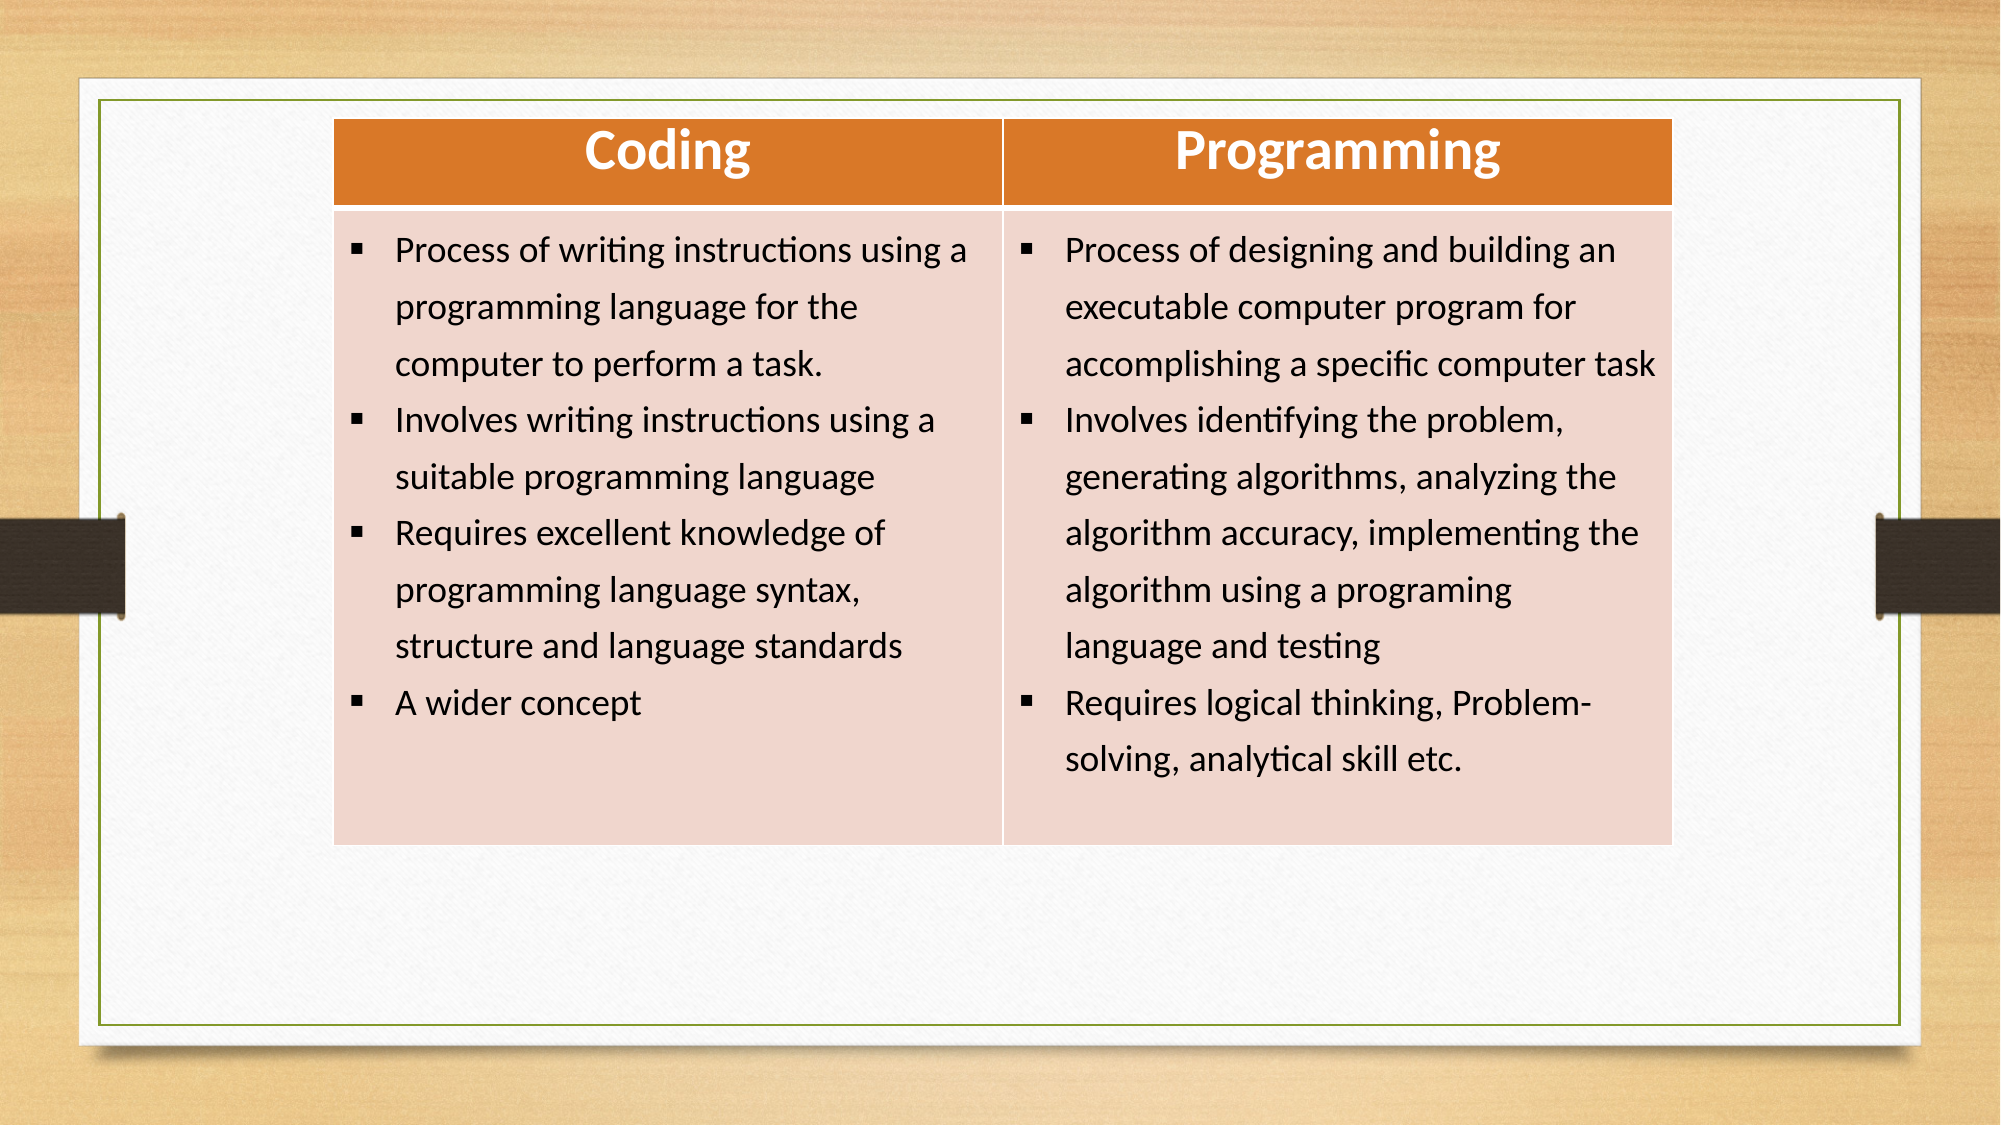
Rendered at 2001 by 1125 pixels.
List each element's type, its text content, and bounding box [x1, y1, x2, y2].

table_cell Process of writing instructions using a programming language for the computer to perform a task. Involves writing instructions using a suitable programming language Requires excellent knowledge of programming language syntax, structure and language standards A wider concept [334, 211, 1002, 845]
picture [0, 0, 2001, 1125]
table_header Coding [334, 119, 1002, 205]
table_header Programming [1004, 119, 1672, 205]
table_cell Process of designing and building an executable computer program for accomplishing a specific computer task Involves identifying the problem, generating algorithms, analyzing the algorithm accuracy, implementing the algorithm using a programing language and testing Requires logical thinking, Problem-solving, analytical skill etc. [1004, 211, 1672, 845]
